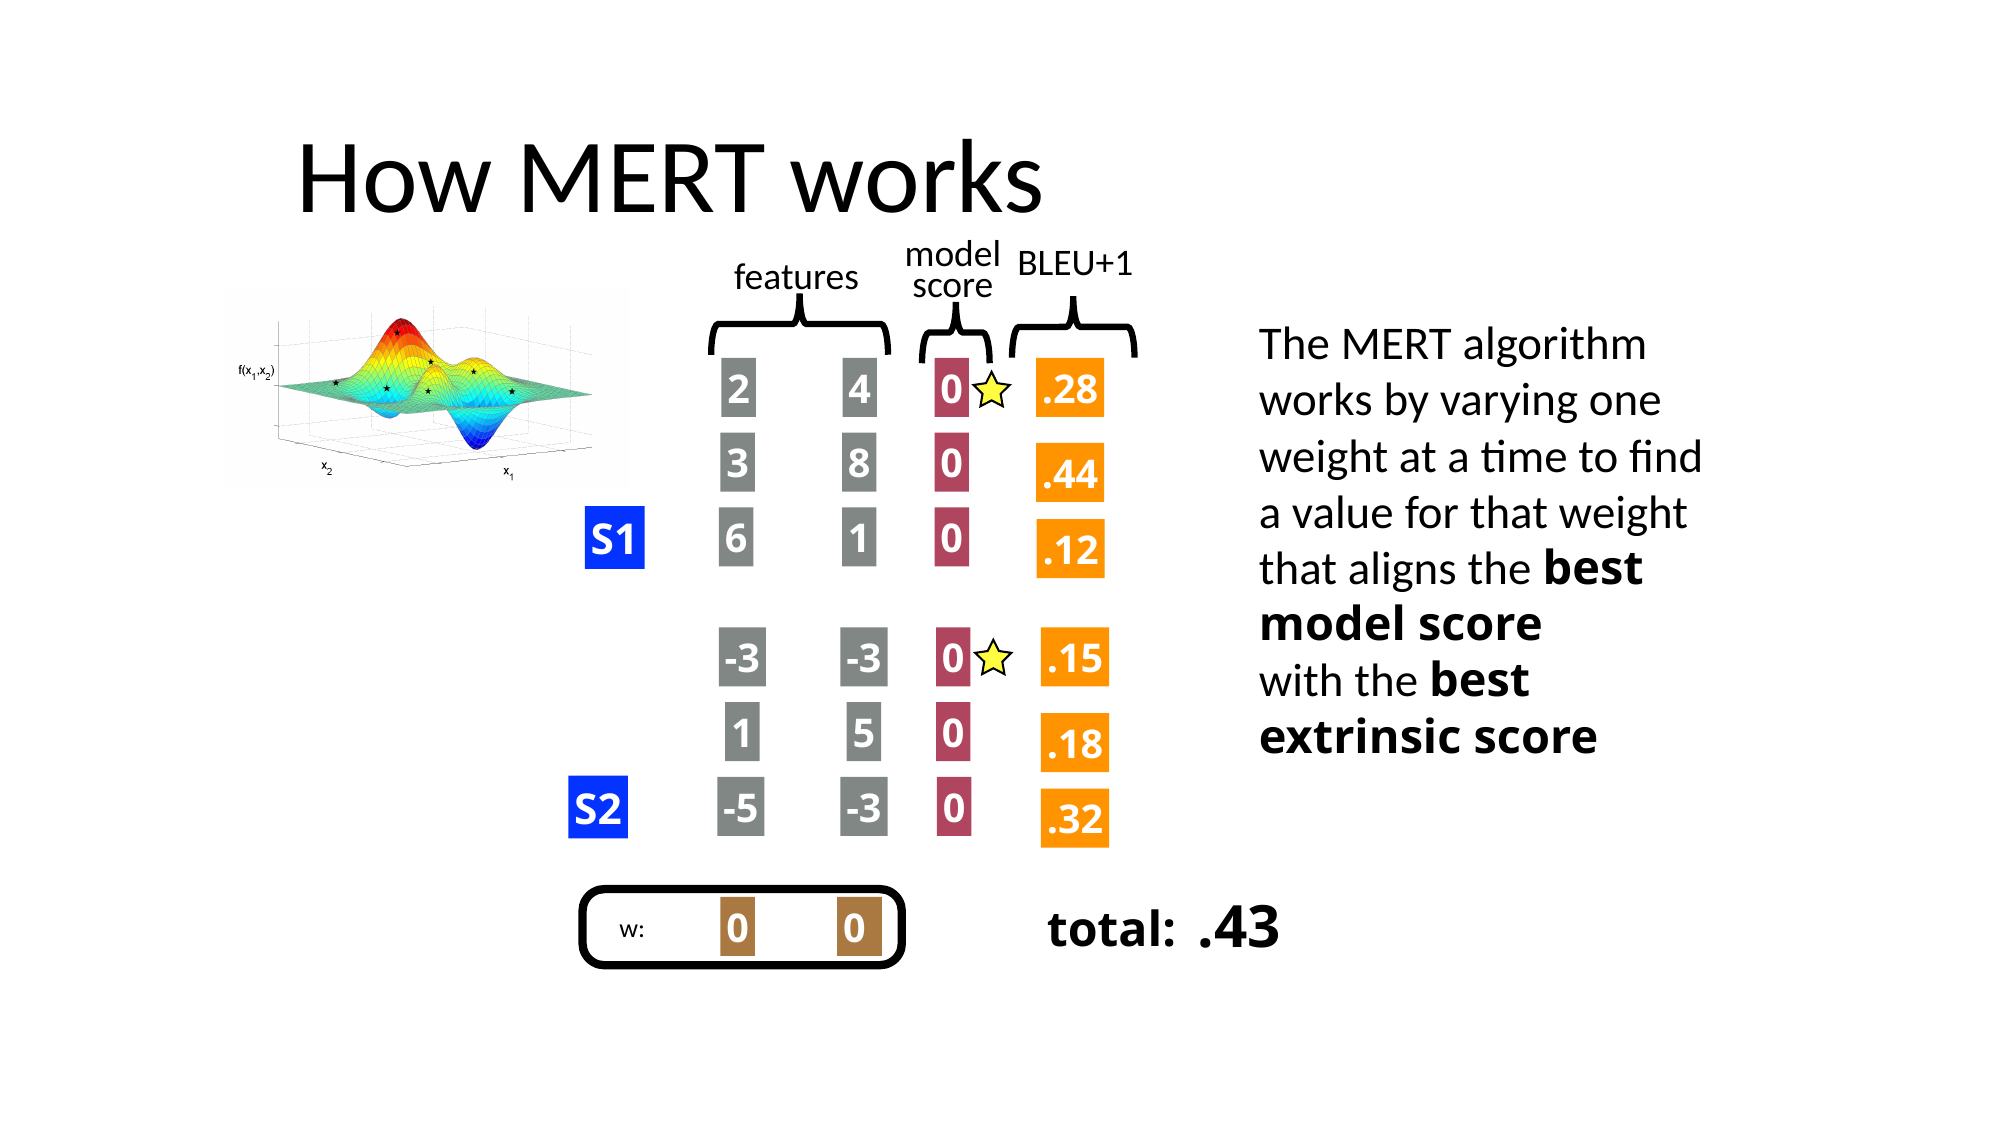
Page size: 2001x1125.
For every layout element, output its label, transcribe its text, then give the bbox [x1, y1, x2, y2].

text_box .12 [1036, 519, 1105, 579]
text_box .43 [1192, 883, 1287, 965]
text_box [973, 371, 1010, 407]
text_box -3 [840, 627, 888, 687]
text_box total: [1040, 892, 1183, 962]
text_box features [719, 244, 875, 305]
text_box -3 [840, 776, 888, 836]
text_box [975, 639, 1012, 675]
picture [226, 287, 630, 488]
text_box 8 [842, 432, 877, 492]
text_box [1011, 296, 1136, 358]
text_box S2 [568, 775, 628, 839]
text_box [921, 301, 991, 364]
text_box [710, 293, 889, 355]
text_box .18 [1040, 713, 1110, 773]
text_box .15 [1040, 627, 1110, 687]
text_box 1 [842, 507, 877, 567]
text_box .32 [1040, 788, 1110, 848]
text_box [934, 357, 972, 837]
text_box .28 [1036, 358, 1105, 417]
text_box 5 [846, 702, 882, 762]
text_box -3 [718, 627, 766, 687]
text_box [582, 889, 902, 966]
text_box -5 [717, 776, 765, 836]
text_box 4 [842, 357, 877, 417]
text_box .44 [1036, 442, 1105, 502]
text_box S1 [584, 506, 645, 569]
text_box BLEU+1 [1002, 230, 1149, 290]
text_box 1 [725, 702, 760, 762]
text_box The MERT algorithm works by varying one weight at a time to find a value for that weight that aligns the best model score with the best extrinsic score [1253, 306, 1722, 769]
text_box model score [889, 235, 1017, 313]
text_box 3 [720, 432, 755, 492]
text_box 6 [718, 507, 754, 567]
text_box How MERT works [291, 29, 1709, 311]
text_box 2 [721, 357, 756, 417]
